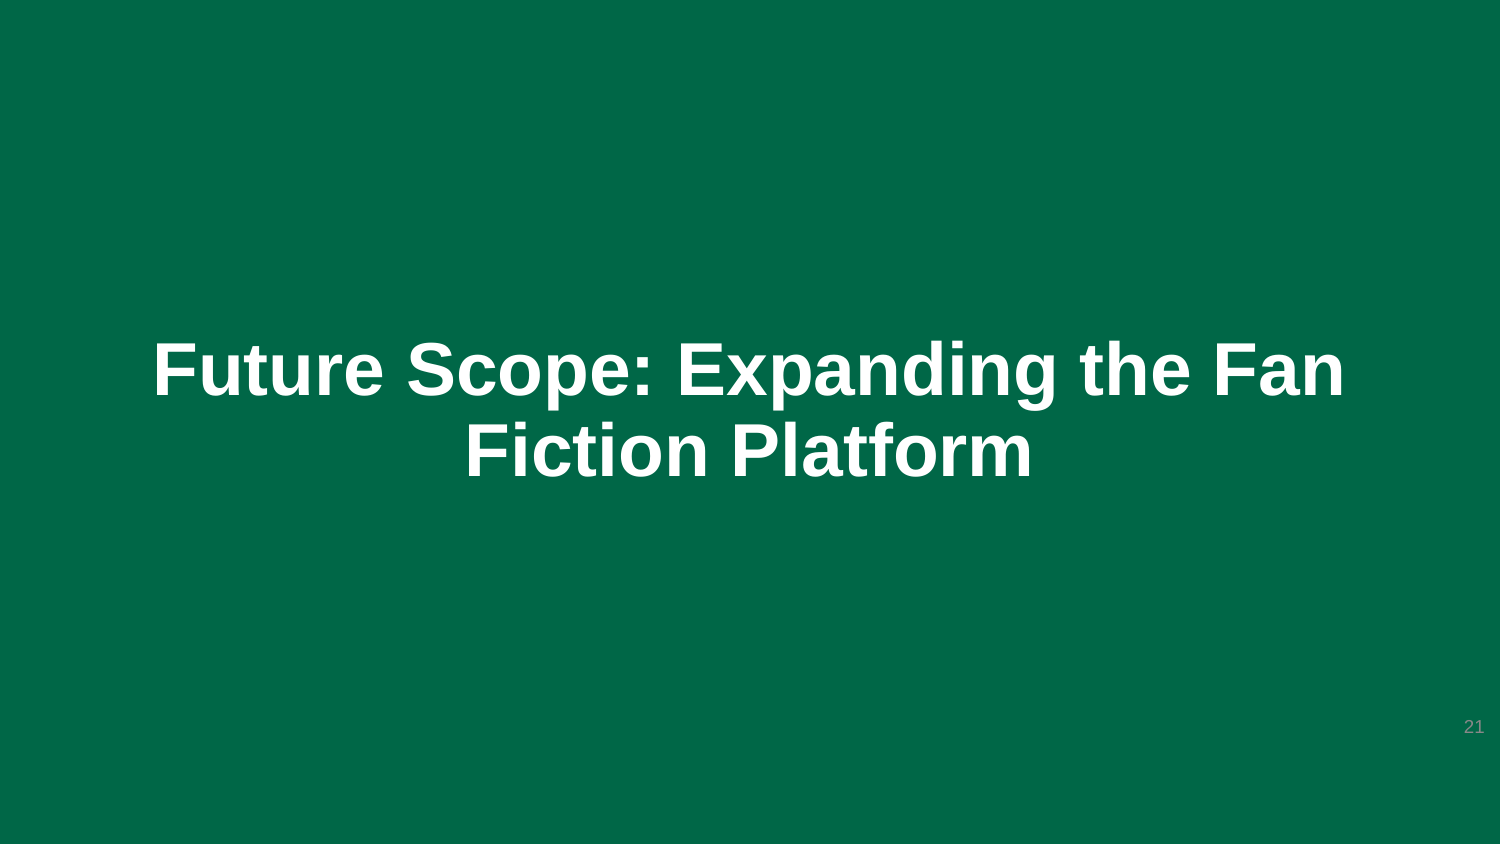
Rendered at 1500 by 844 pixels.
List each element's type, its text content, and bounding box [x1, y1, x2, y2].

slide_number 21 [1149, 703, 1500, 749]
title Future Scope: Expanding the Fan Fiction Platform [103, 329, 1397, 493]
